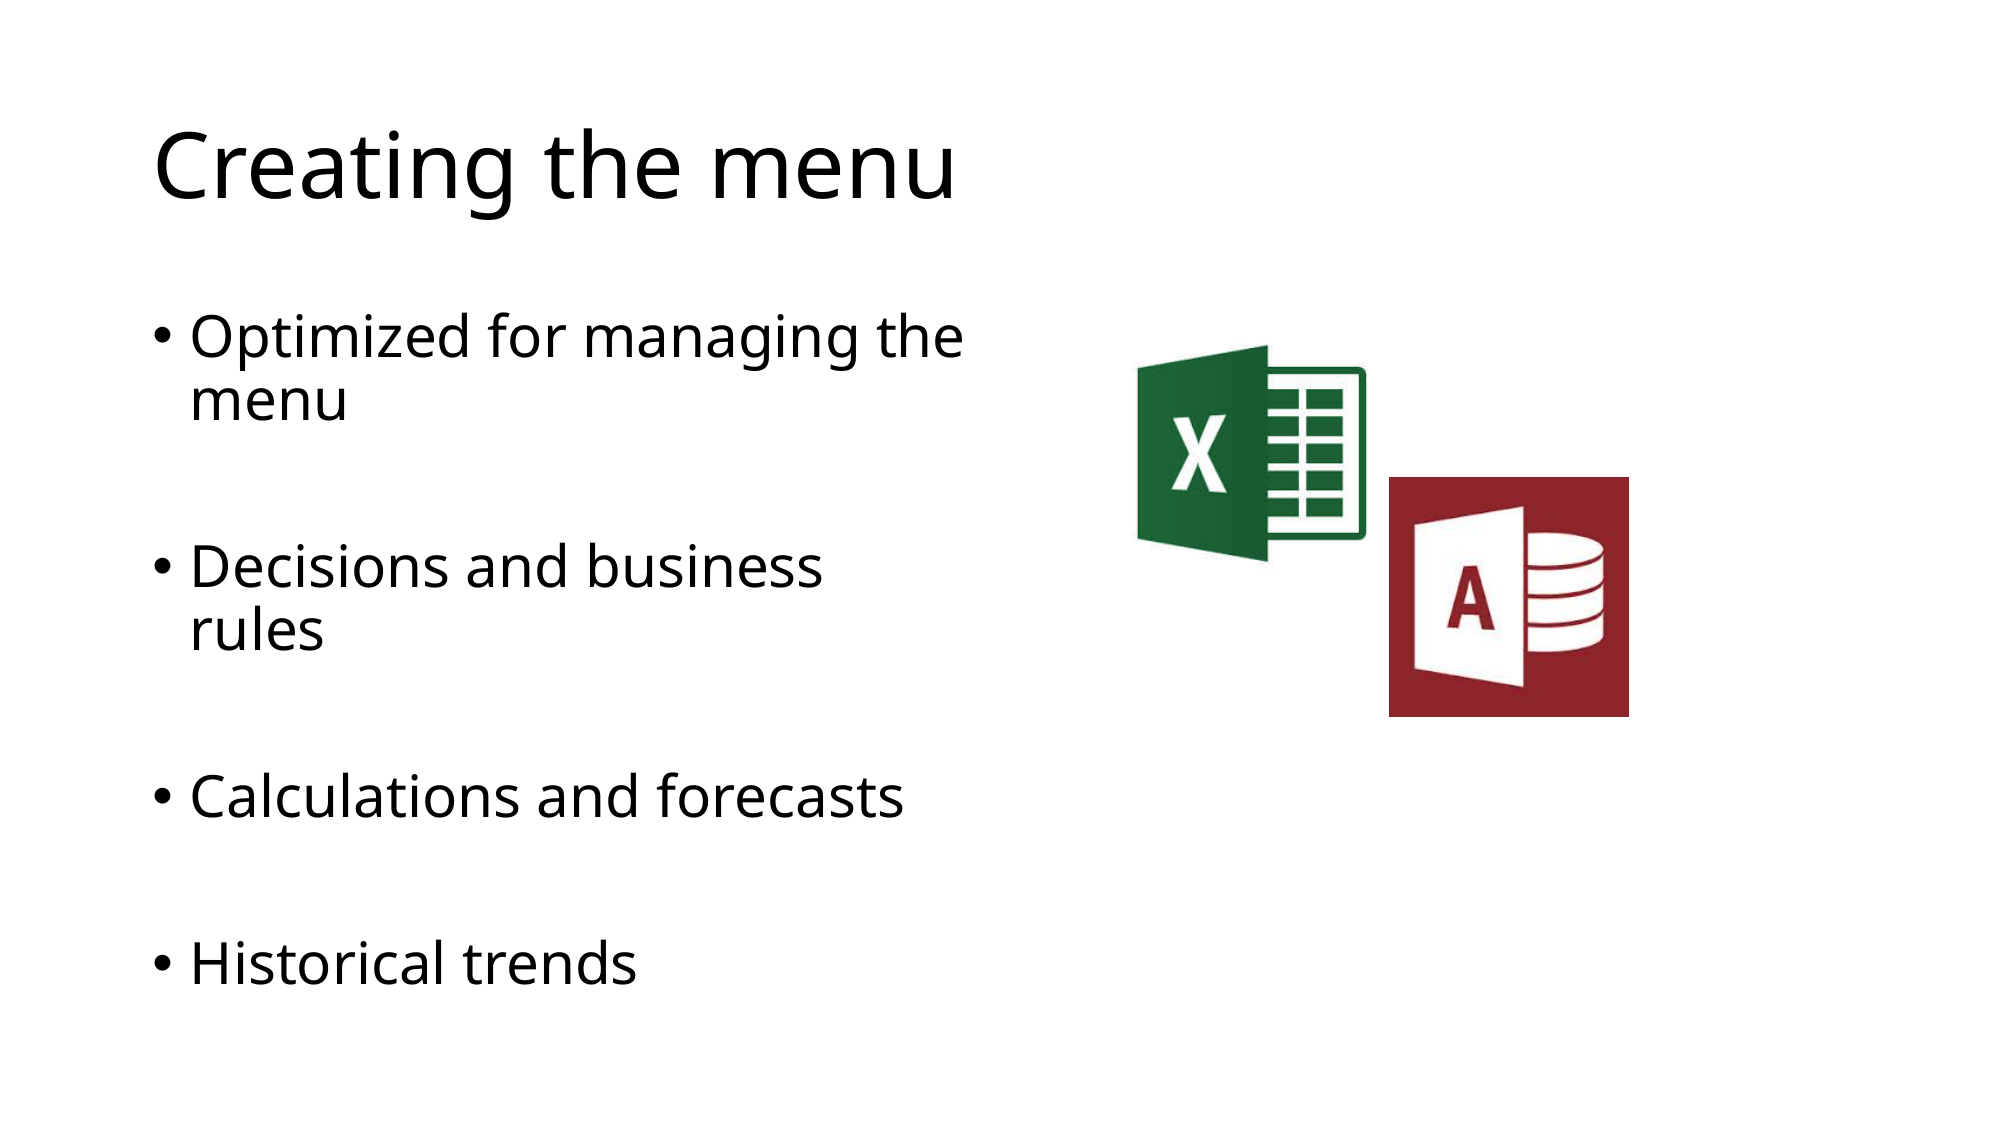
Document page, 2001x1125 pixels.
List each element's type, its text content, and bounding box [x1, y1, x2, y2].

list Optimized for managing the menu Decisions and business rules Calculations and forecasts Historical trends [137, 299, 988, 1014]
title Creating the menu [137, 59, 1863, 278]
picture [1389, 477, 1629, 718]
picture [1131, 333, 1372, 574]
